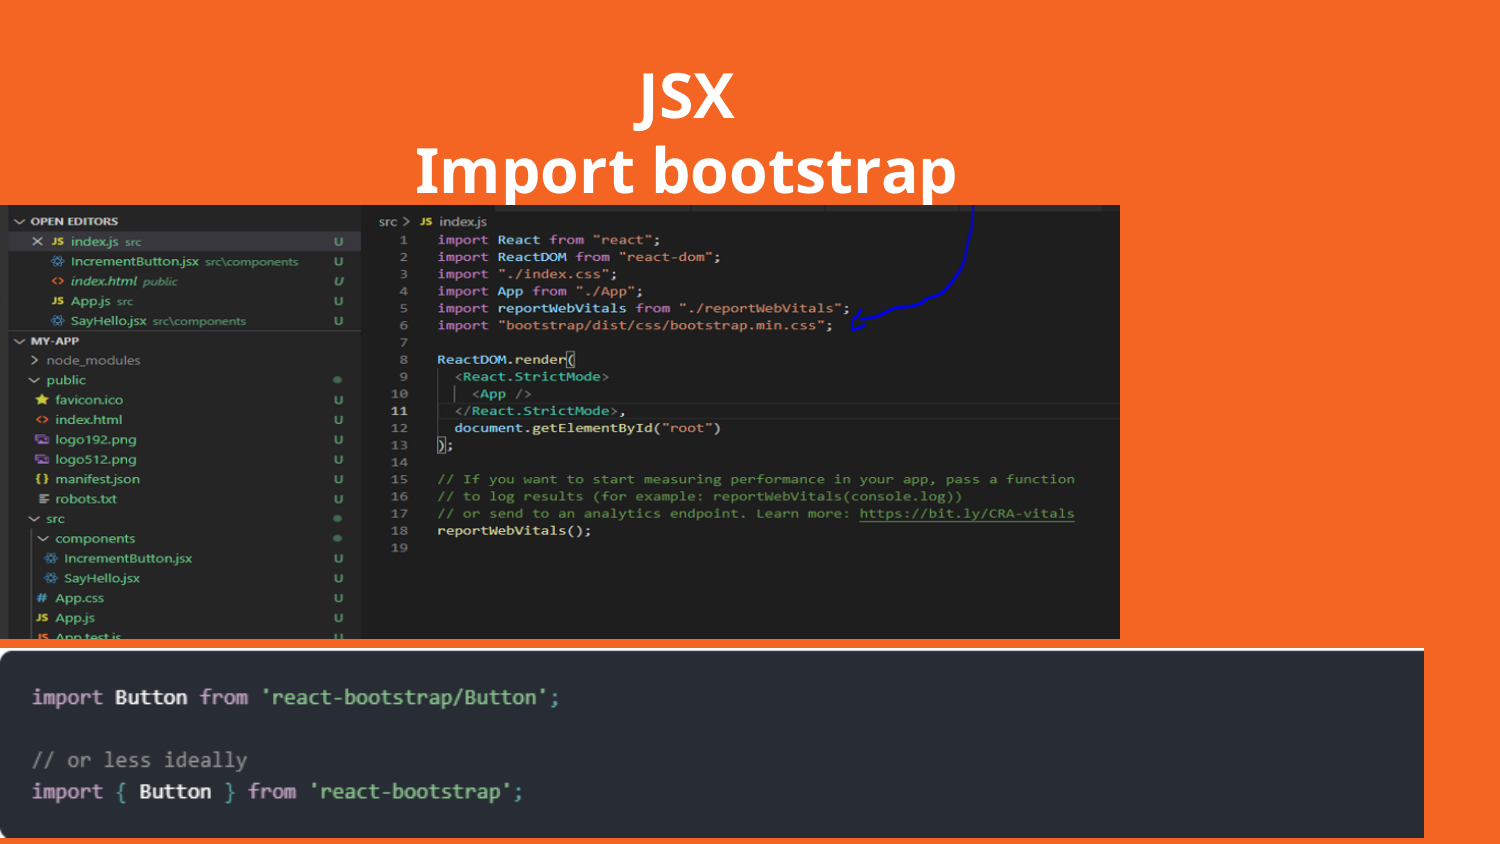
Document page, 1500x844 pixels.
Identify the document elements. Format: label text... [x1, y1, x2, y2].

picture [0, 648, 1424, 839]
title JSX Import bootstrap [372, 41, 1003, 140]
picture [0, 205, 1120, 639]
